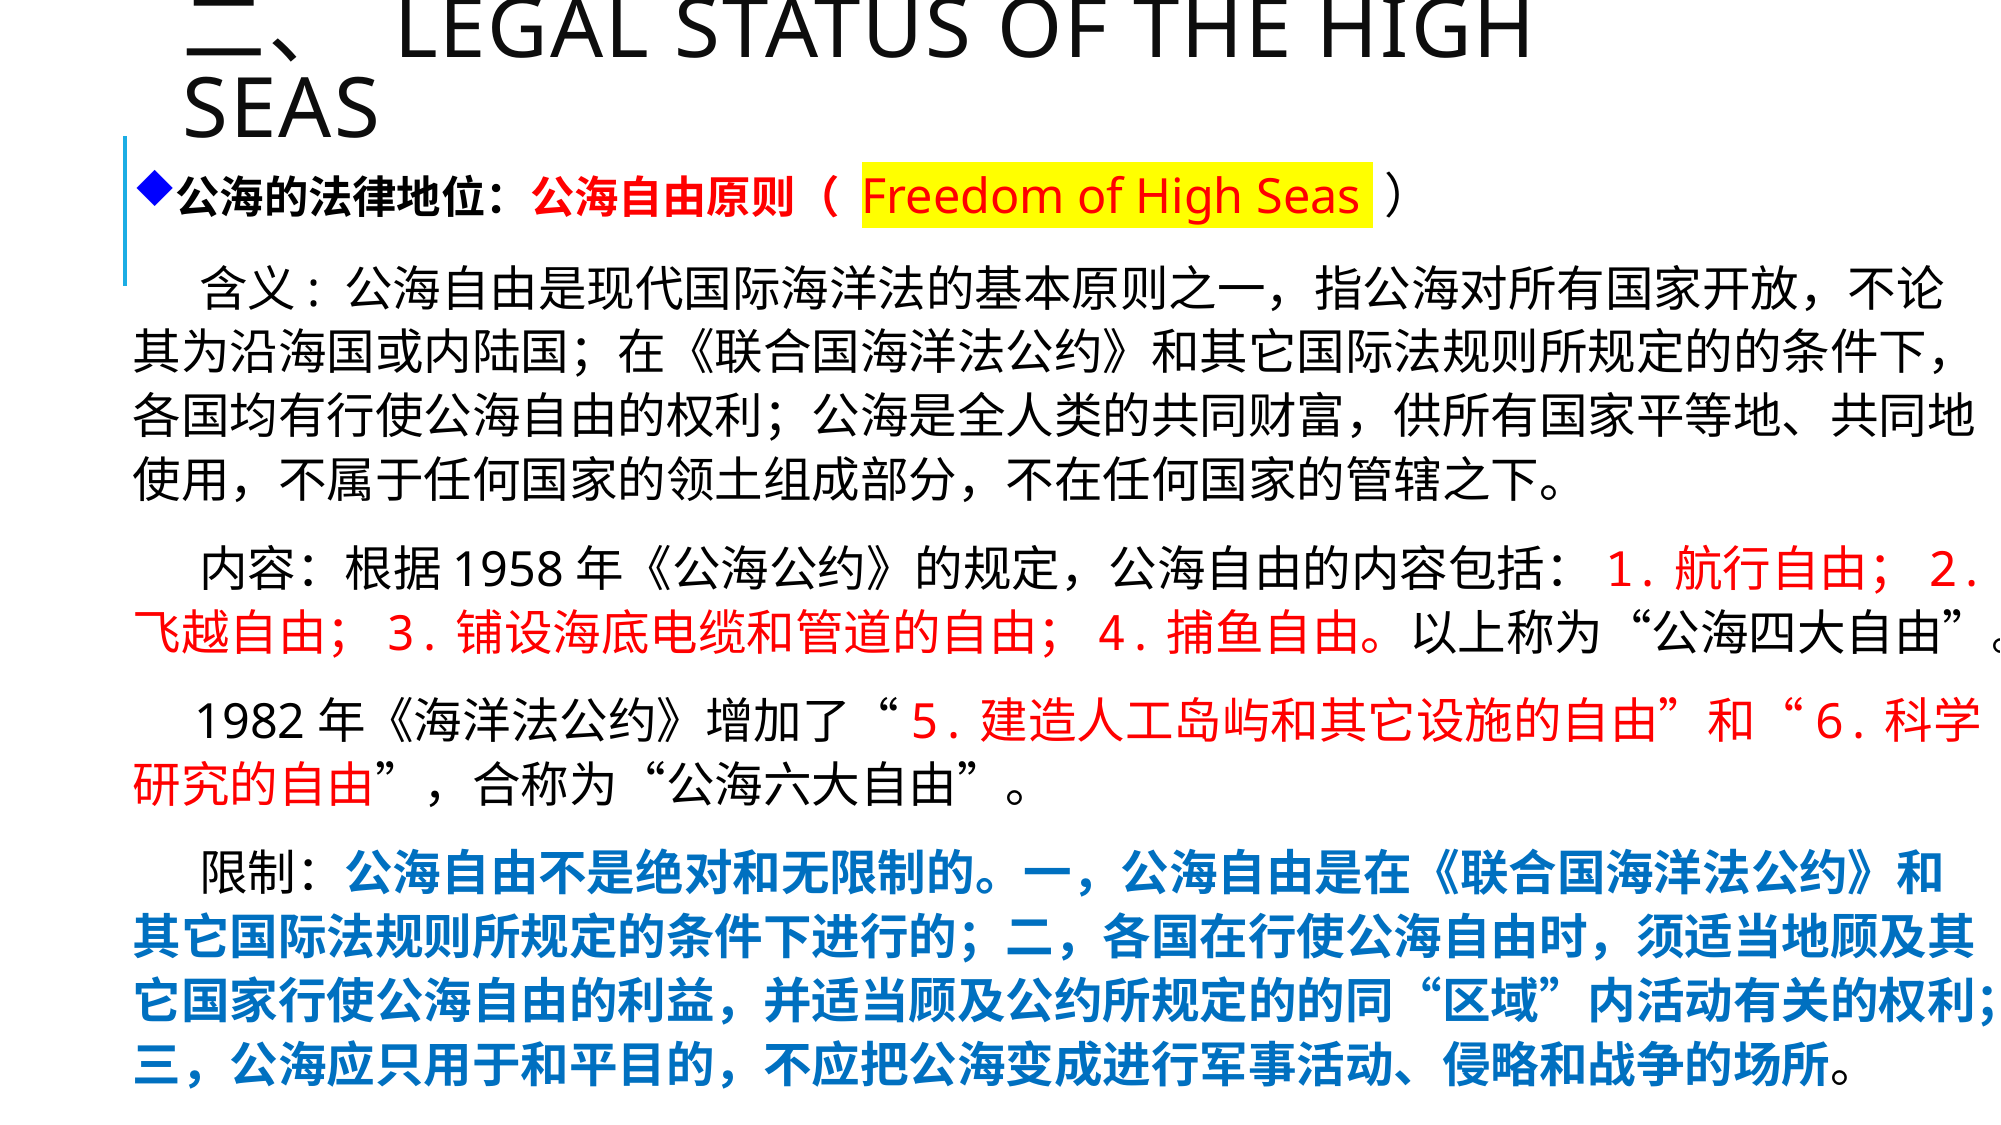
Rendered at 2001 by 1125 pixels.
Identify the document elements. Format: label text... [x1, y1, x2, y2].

list 公海的法律地位：公海自由原则（ Freedom of High Seas ） 含义: 公海自由是现代国际海洋法的基本原则之一，指公海对所有国家开放，不论其为沿海国或内陆国；在《联合国海洋法公约》和其它国际法规则所规定的的条件下，各国均有行使公海自由的权利；公海是全人类的共同财富，供所有国家平等地、共同地使用，不属于任何国家的领土组成部分，不在任何国家的管辖之下。 内容：根据1958年《公海公约》的规定，公海自由的内容包括：1.航行自由；2.飞越自由；3.铺设海底电缆和管道的自由；4.捕鱼自由。以上称为“公海四大自由”。 1982年《海洋法公约》增加了“5.建造人工岛屿和其它设施的自由”和“6.科学研究的自由”，合称为“公海六大自由”。 限制：公海自由不是绝对和无限制的。一，公海自由是在《联合国海洋法公约》和其它国际法规则所规定的条件下进行的；二，各国在行使公海自由时，须适当地顾及其它国家行使公海自由的利益，并适当顾及公约所规定的的同“区域”内活动有关的权利；三，公海应只用于和平目的，不应把公海变成进行军事活动、侵略和战争的场所。 [125, 128, 2000, 1125]
title 二、 Legal Status of The High Seas [168, 0, 1763, 128]
